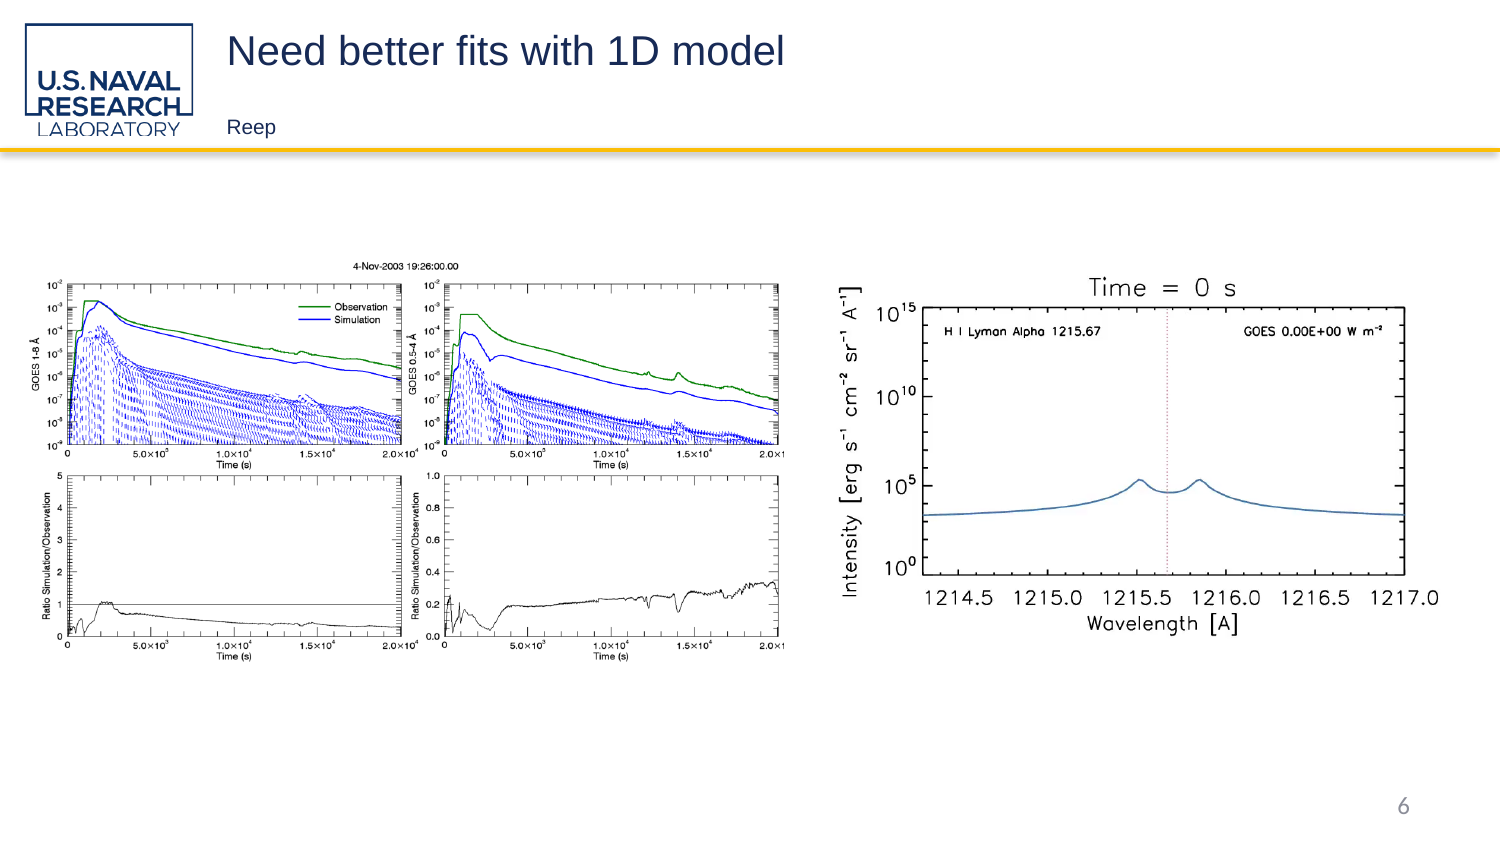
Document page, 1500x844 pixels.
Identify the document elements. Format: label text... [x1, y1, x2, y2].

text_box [798, 267, 1442, 654]
picture [24, 22, 194, 136]
subtitle Reep [211, 161, 1262, 165]
subtitle Reep [211, 106, 1262, 146]
slide_number 6 [1074, 782, 1425, 827]
title Need better fits with 1D model [211, 23, 1475, 75]
picture [24, 253, 784, 667]
